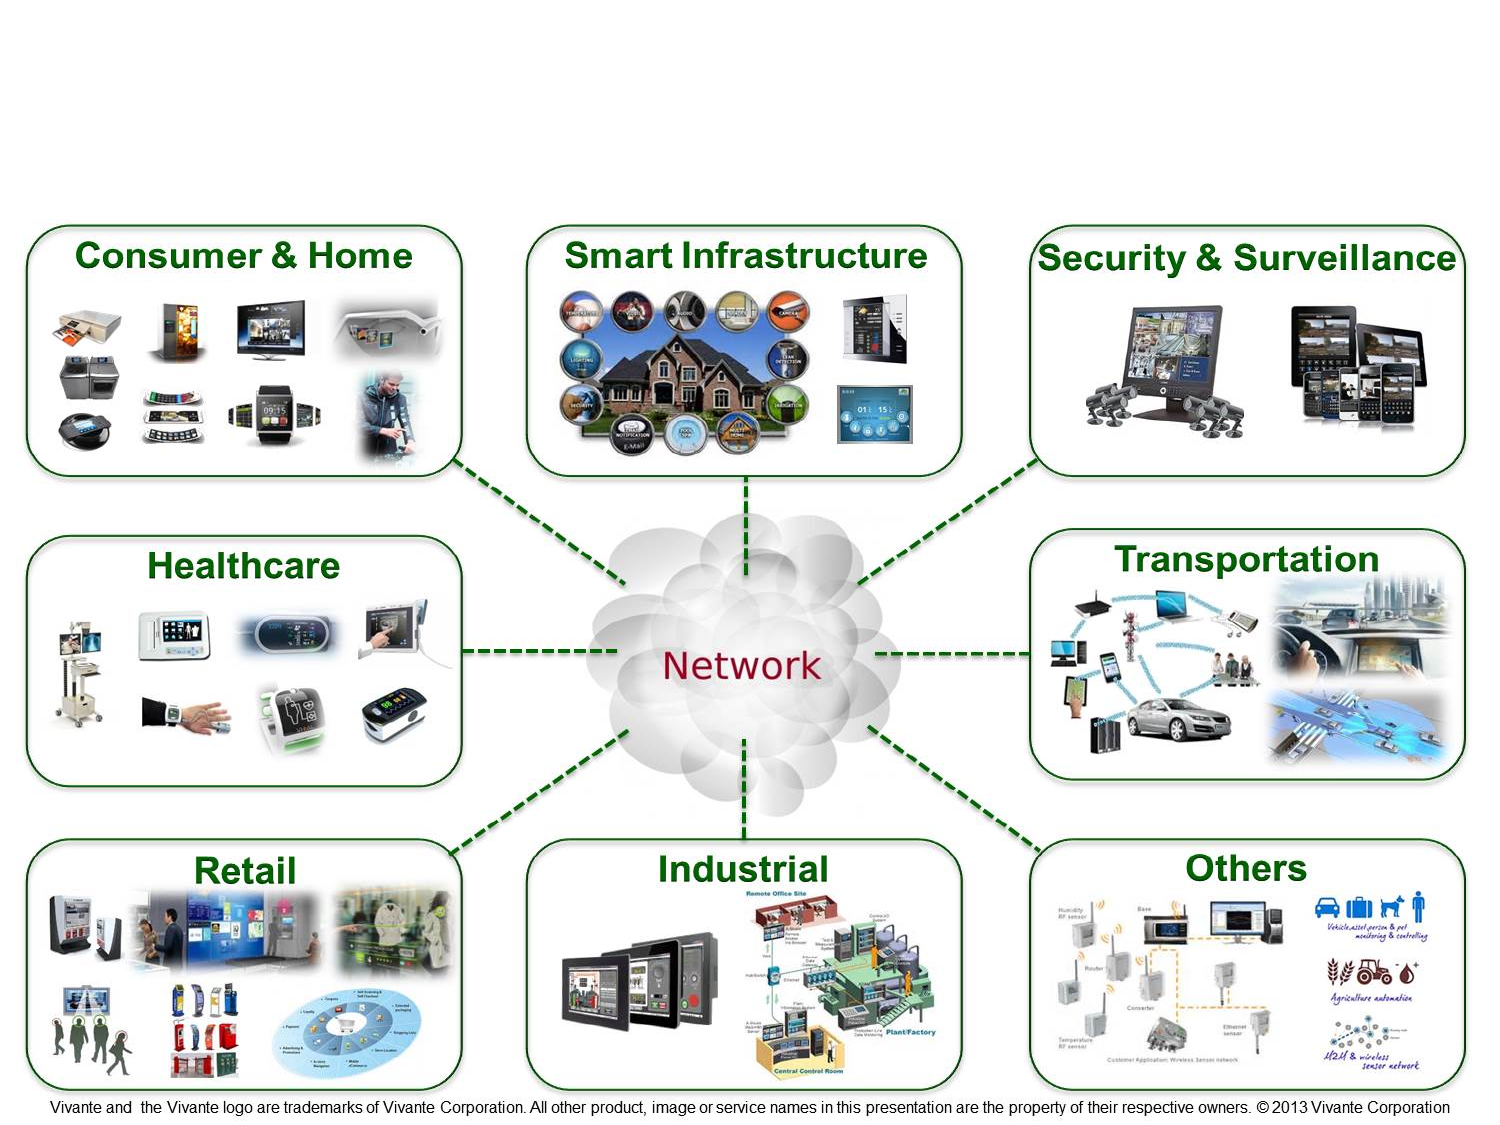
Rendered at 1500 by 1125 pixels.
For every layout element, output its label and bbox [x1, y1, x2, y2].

picture [0, 219, 1500, 1125]
